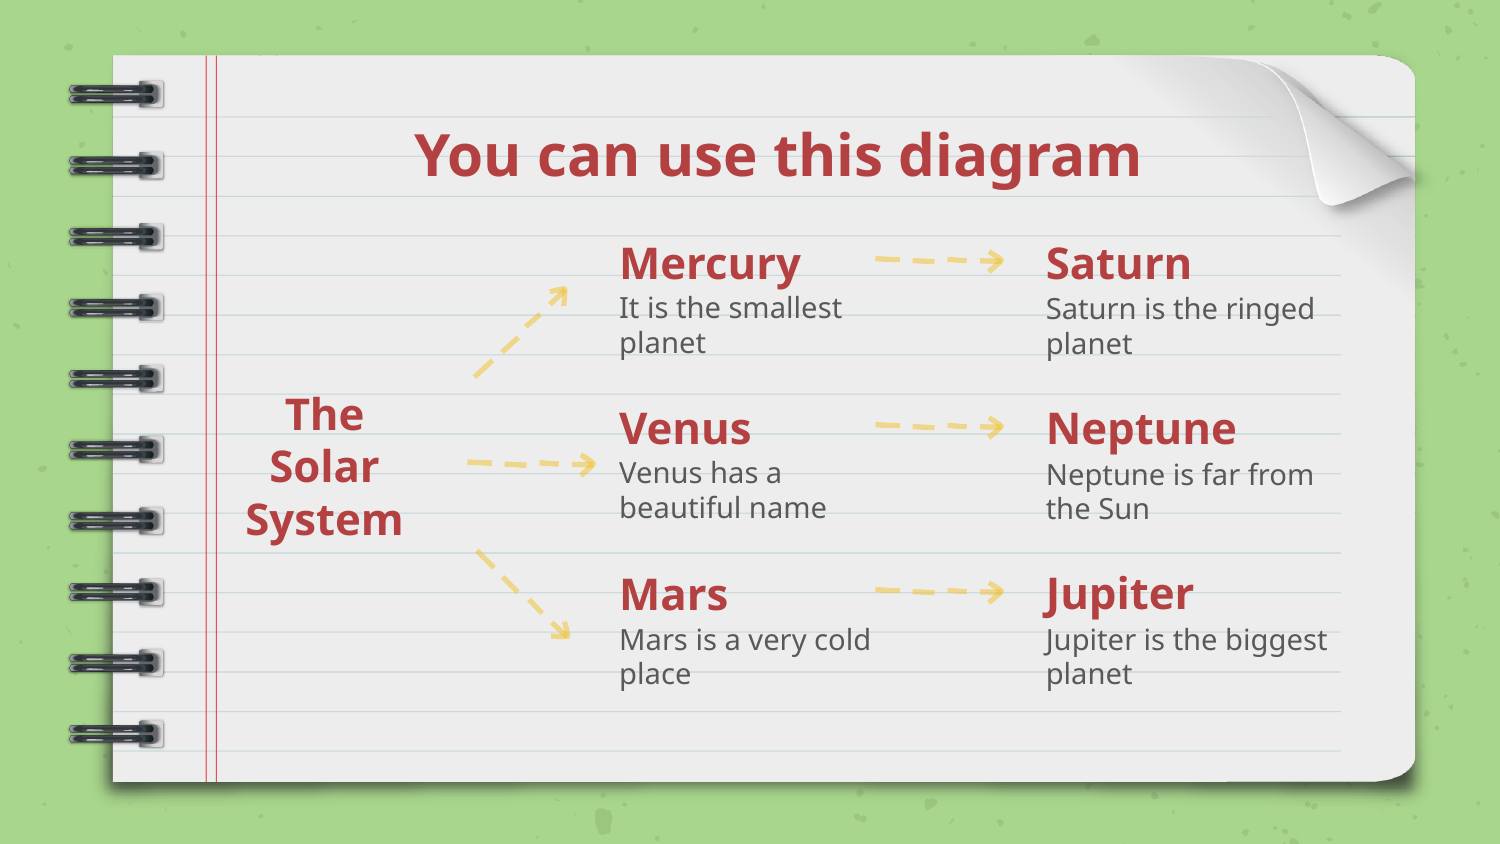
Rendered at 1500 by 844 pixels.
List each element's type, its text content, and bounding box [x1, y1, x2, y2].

subtitle Jupiter is the biggest planet [1030, 609, 1351, 702]
subtitle It is the smallest planet [604, 282, 925, 371]
subtitle Venus [604, 393, 897, 461]
subtitle Saturn [1030, 228, 1324, 296]
subtitle Mercury [604, 228, 897, 296]
subtitle Mars [604, 559, 897, 627]
title You can use this diagram [292, 116, 1266, 217]
subtitle Venus has a beautiful name [604, 449, 925, 536]
subtitle Neptune is far from the Sun [1030, 444, 1351, 537]
subtitle Jupiter [1030, 558, 1324, 627]
subtitle The Solar System [216, 401, 433, 530]
subtitle Mars is a very cold place [604, 613, 925, 702]
subtitle Neptune [1030, 393, 1324, 461]
subtitle Saturn is the ringed planet [1030, 279, 1351, 372]
picture [63, 22, 1437, 822]
